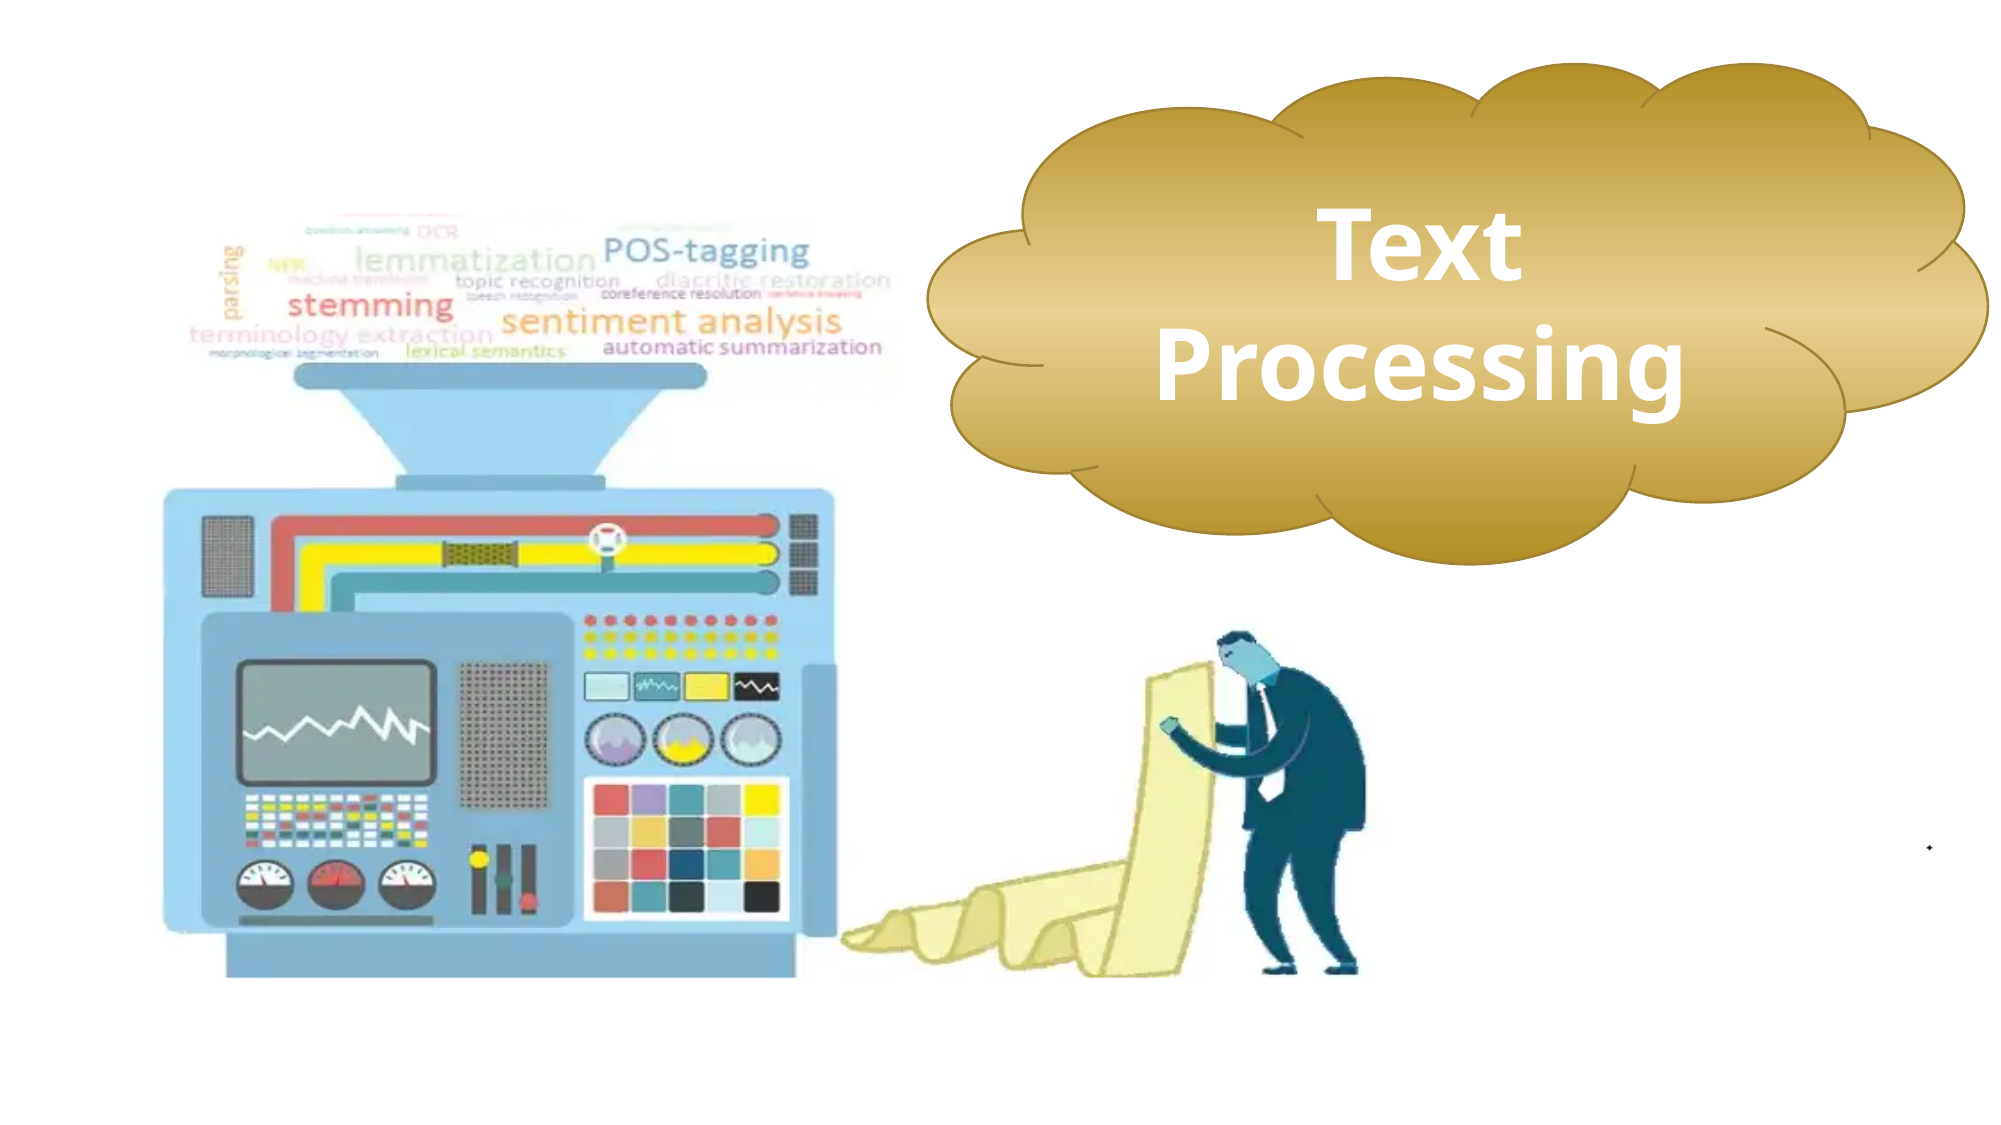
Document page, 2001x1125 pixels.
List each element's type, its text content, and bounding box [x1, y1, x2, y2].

text_box Text Processing [1021, 62, 1990, 385]
picture [0, 214, 1938, 1125]
